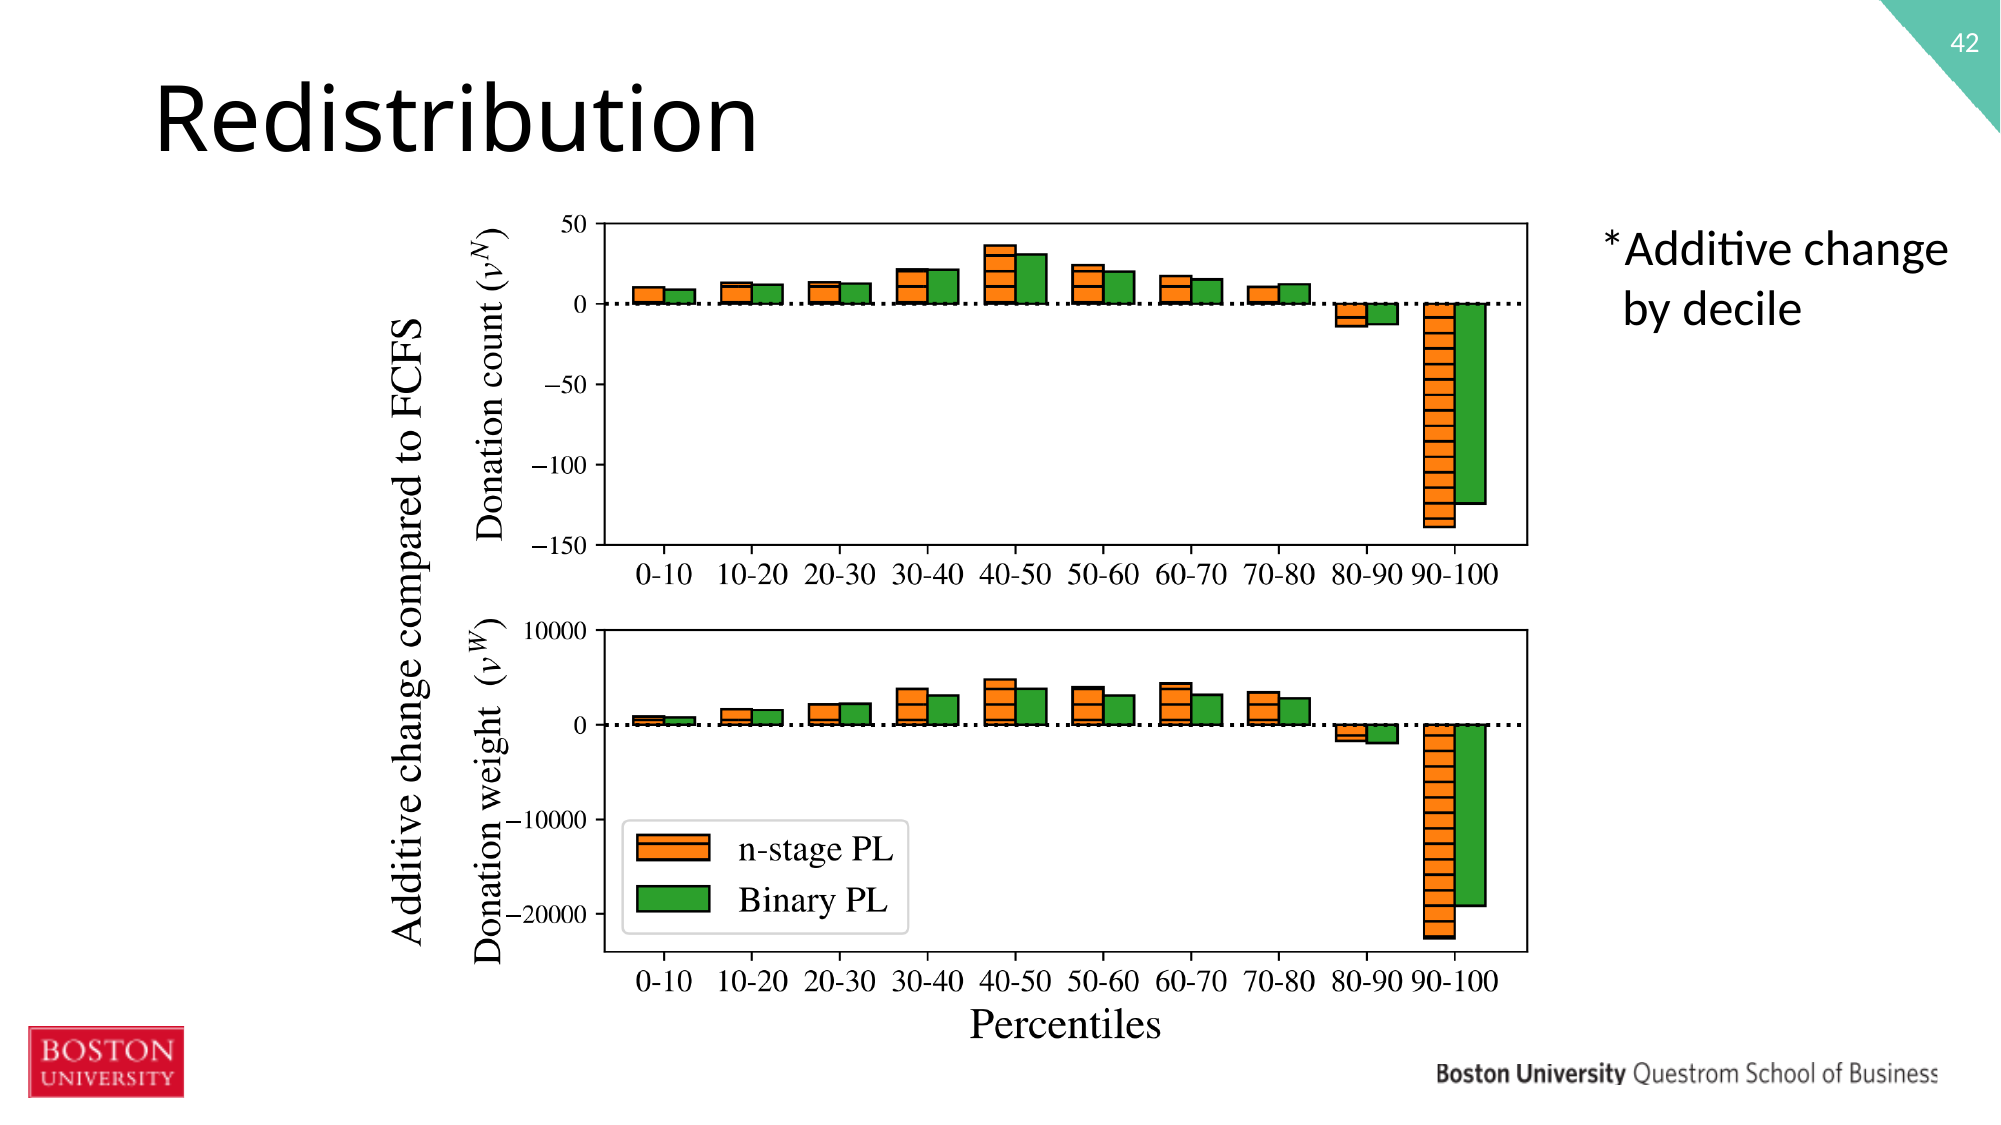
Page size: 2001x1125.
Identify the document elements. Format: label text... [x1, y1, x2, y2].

picture [353, 183, 1583, 1064]
title Redistribution [137, 59, 1863, 185]
text_box *Additive change by decile [1584, 207, 1976, 343]
picture [1821, 0, 2001, 159]
